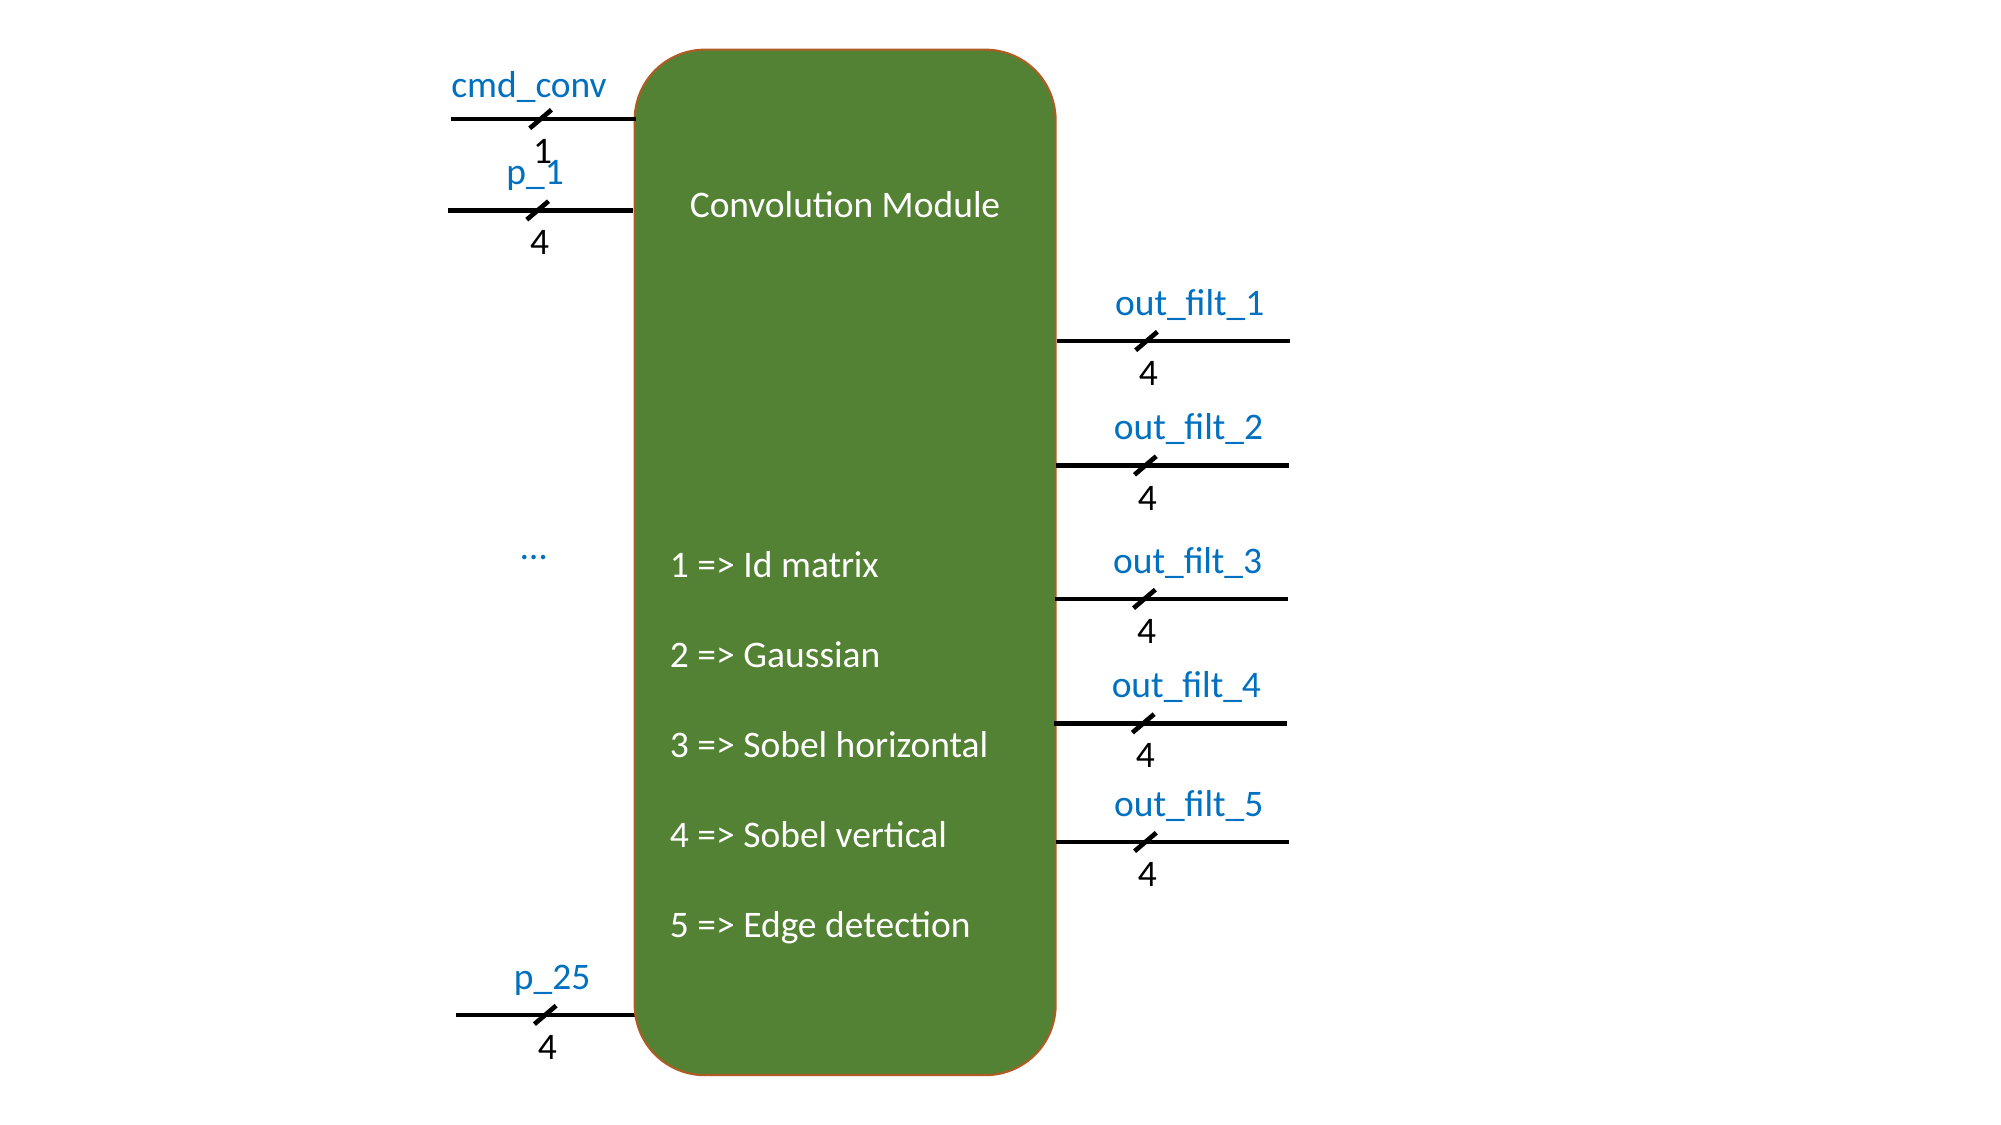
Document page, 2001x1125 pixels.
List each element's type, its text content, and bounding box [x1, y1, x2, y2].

text_box 4 [523, 1015, 572, 1075]
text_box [1134, 456, 1157, 475]
text_box 4 [1123, 843, 1172, 902]
text_box p_25 [499, 944, 612, 1004]
text_box 4 [1124, 342, 1174, 394]
text_box 4 [1122, 599, 1171, 652]
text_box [1132, 714, 1155, 733]
text_box Convolution Module 1 => Id matrix 2 => Gaussian 3 => Sobel horizontal 4 => Sobel vertical 5 => Edge detection [633, 48, 1057, 1077]
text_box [1133, 589, 1156, 609]
text_box out_filt_5 [1099, 771, 1321, 832]
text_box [1135, 331, 1158, 351]
text_box p_1 [491, 139, 591, 200]
text_box out_filt_1 [1100, 270, 1322, 331]
text_box 4 [515, 211, 565, 270]
text_box 4 [1120, 724, 1170, 771]
text_box out_filt_4 [1097, 652, 1319, 713]
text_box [526, 201, 549, 220]
text_box cmd_conv [436, 53, 636, 113]
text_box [1134, 832, 1157, 852]
text_box out_filt_3 [1098, 528, 1320, 589]
text_box … [506, 514, 605, 575]
text_box out_filt_2 [1099, 394, 1321, 455]
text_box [529, 109, 552, 129]
text_box 4 [1123, 466, 1172, 525]
text_box 1 [518, 120, 568, 179]
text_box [534, 1005, 557, 1025]
